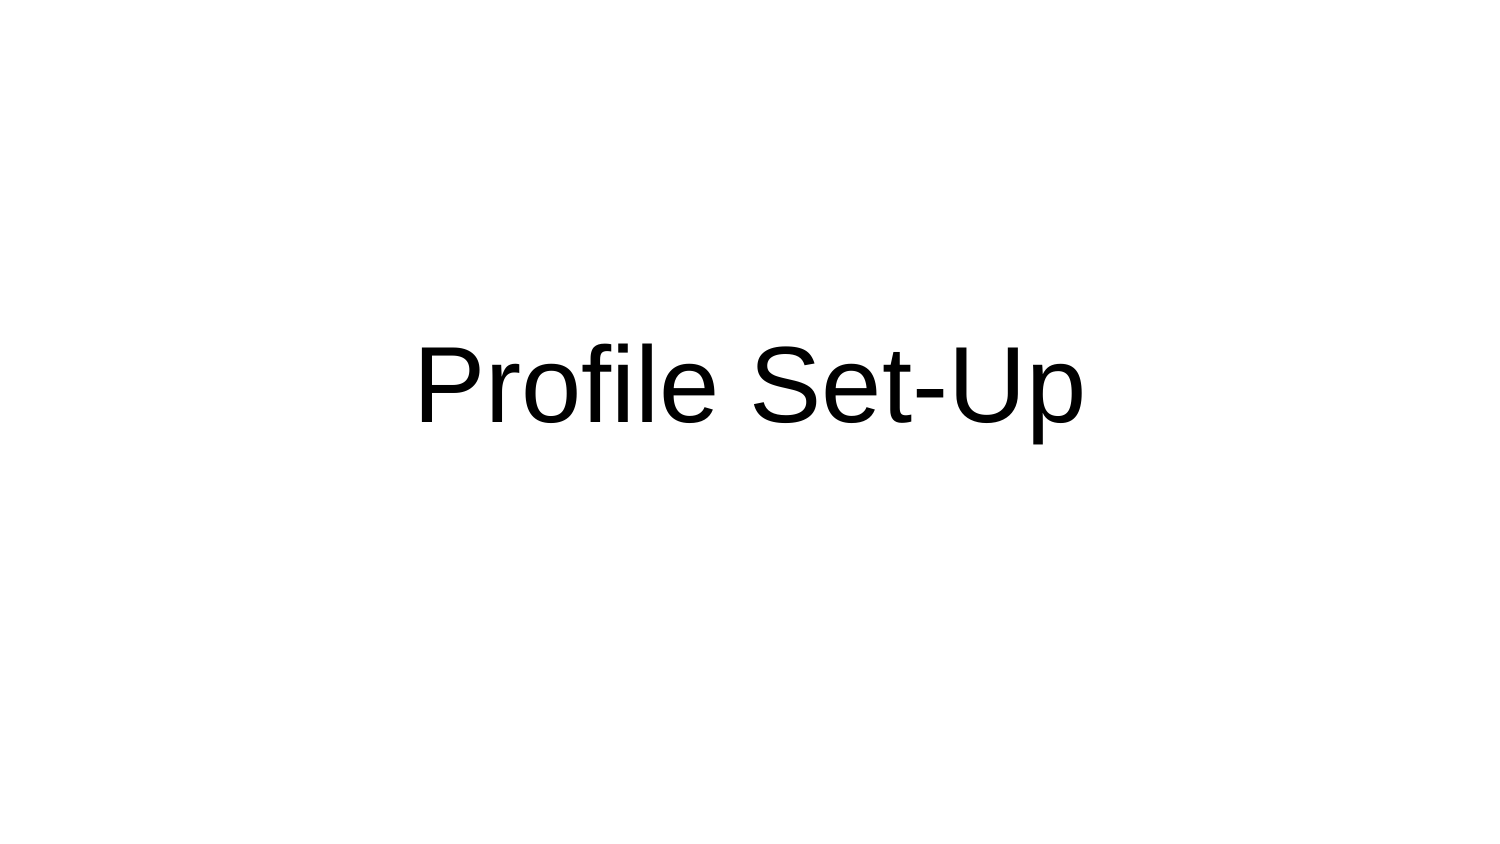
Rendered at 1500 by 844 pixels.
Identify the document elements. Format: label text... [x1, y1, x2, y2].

title Profile Set-Up [51, 122, 1449, 459]
